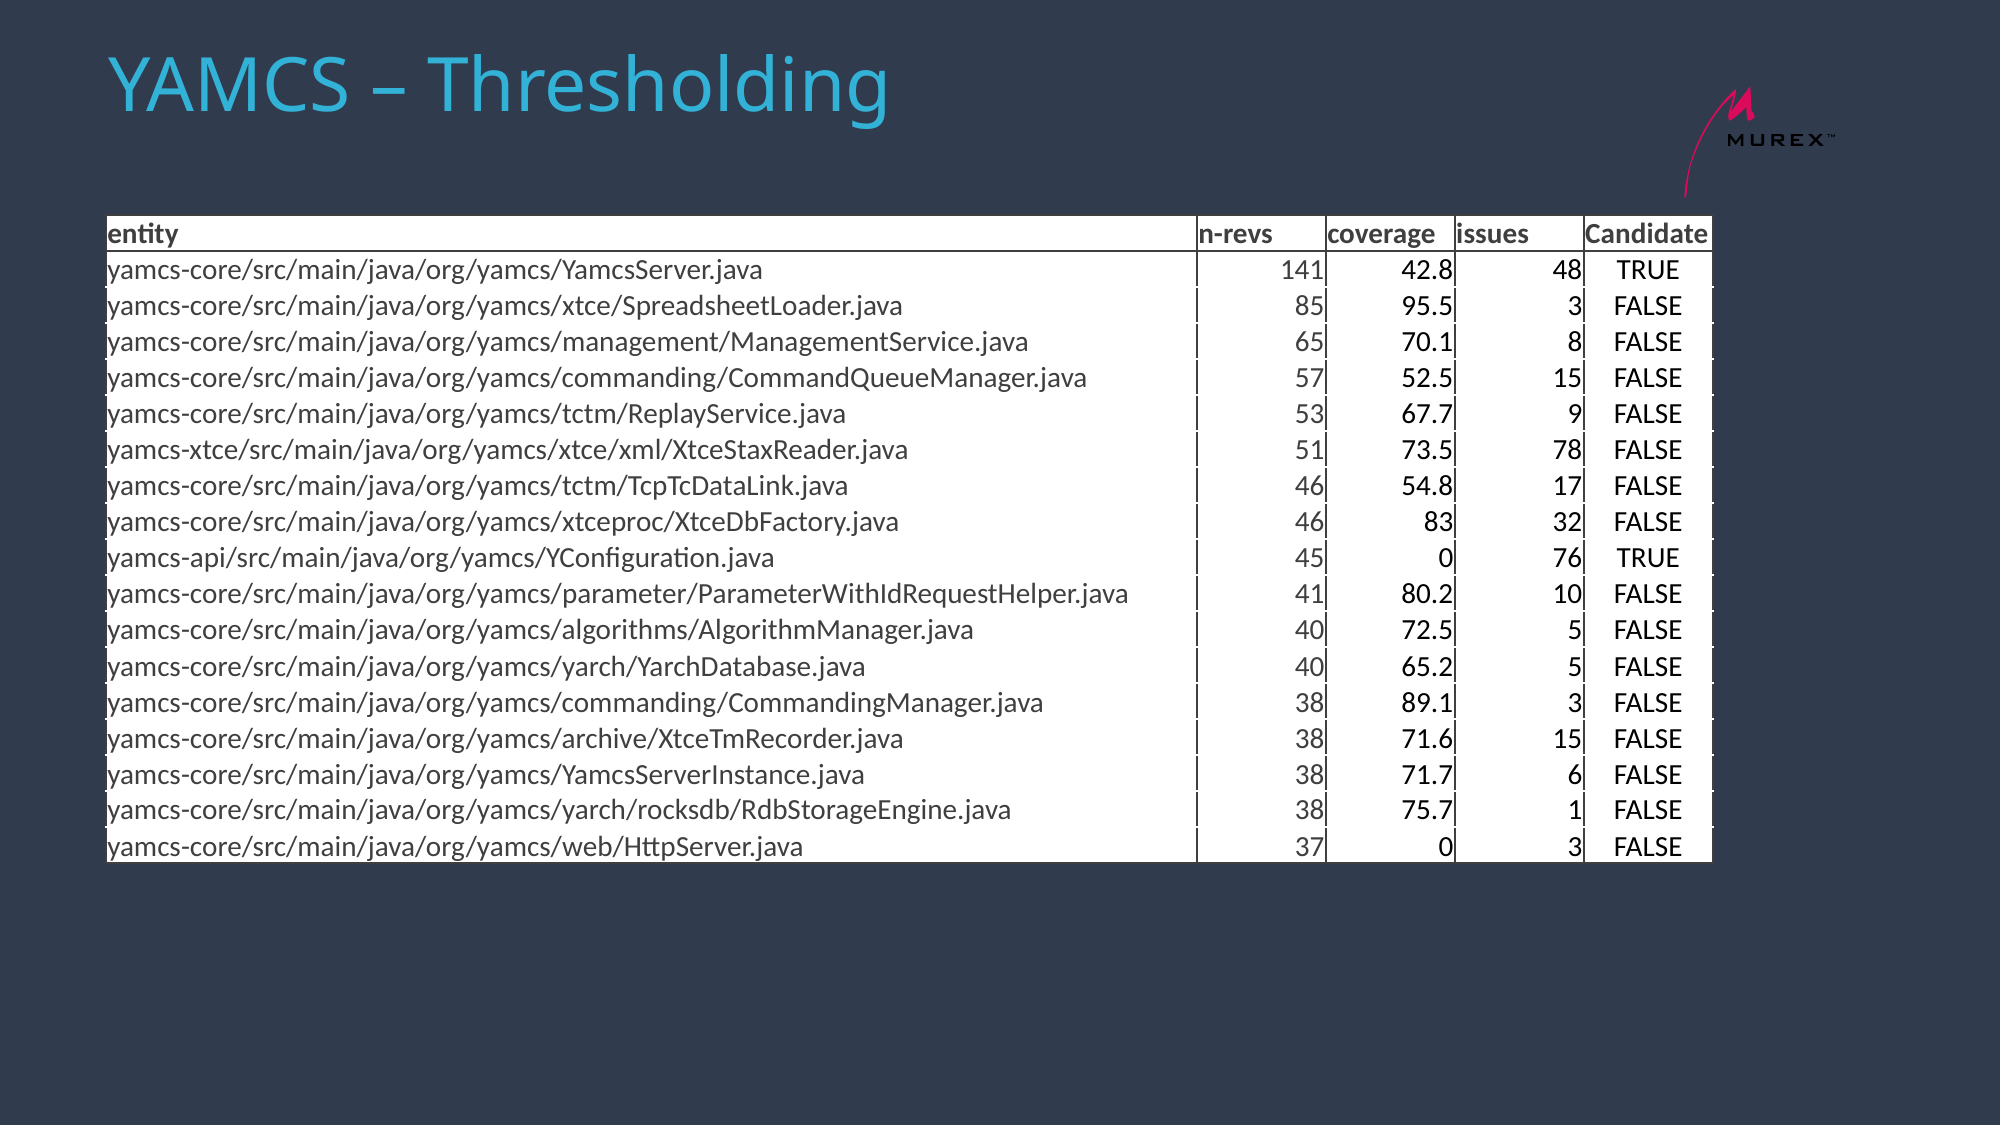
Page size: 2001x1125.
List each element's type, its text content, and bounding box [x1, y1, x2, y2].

table_cell 3 [1456, 828, 1583, 862]
table_cell yamcs-core/src/main/java/org/yamcs/yarch/YarchDatabase.java [107, 648, 1196, 682]
table_cell 6 [1456, 756, 1583, 790]
table_cell 46 [1198, 504, 1325, 538]
table_cell 54.8 [1327, 468, 1454, 502]
table_cell 53 [1198, 396, 1325, 430]
table_cell 5 [1456, 648, 1583, 682]
table_cell 71.7 [1327, 756, 1454, 790]
table_cell 83 [1327, 504, 1454, 538]
table_cell FALSE [1585, 720, 1712, 754]
table_cell 1 [1456, 792, 1583, 826]
table_cell 15 [1456, 720, 1583, 754]
table_cell 80.2 [1327, 576, 1454, 610]
table_cell FALSE [1585, 756, 1712, 790]
table_cell 76 [1456, 540, 1583, 574]
table_cell 8 [1456, 324, 1583, 358]
table_cell 46 [1198, 468, 1325, 502]
table_header entity [107, 216, 1196, 250]
table_cell yamcs-core/src/main/java/org/yamcs/web/HttpServer.java [107, 828, 1196, 862]
table_cell 38 [1198, 756, 1325, 790]
table_cell 40 [1198, 648, 1325, 682]
table_cell yamcs-core/src/main/java/org/yamcs/commanding/CommandQueueManager.java [107, 360, 1196, 394]
table_cell 0 [1327, 540, 1454, 574]
table_cell 0 [1327, 828, 1454, 862]
table_cell 67.7 [1327, 396, 1454, 430]
table_cell FALSE [1585, 396, 1712, 430]
table_cell 45 [1198, 540, 1325, 574]
table_cell 40 [1198, 612, 1325, 646]
table_cell FALSE [1585, 792, 1712, 826]
table_cell TRUE [1585, 252, 1712, 286]
table_cell 3 [1456, 684, 1583, 718]
table_cell yamcs-core/src/main/java/org/yamcs/archive/XtceTmRecorder.java [107, 720, 1196, 754]
table_cell yamcs-core/src/main/java/org/yamcs/commanding/CommandingManager.java [107, 684, 1196, 718]
table_cell 75.7 [1327, 792, 1454, 826]
table_cell 48 [1456, 252, 1583, 286]
table_cell 70.1 [1327, 324, 1454, 358]
table_cell yamcs-xtce/src/main/java/org/yamcs/xtce/xml/XtceStaxReader.java [107, 432, 1196, 466]
table_cell 57 [1198, 360, 1325, 394]
table_cell 52.5 [1327, 360, 1454, 394]
table_cell 10 [1456, 576, 1583, 610]
table_cell 141 [1198, 252, 1325, 286]
table_header issues [1456, 216, 1583, 250]
table_cell 73.5 [1327, 432, 1454, 466]
table_cell yamcs-core/src/main/java/org/yamcs/management/ManagementService.java [107, 324, 1196, 358]
table_cell FALSE [1585, 468, 1712, 502]
table_cell FALSE [1585, 612, 1712, 646]
table_cell FALSE [1585, 828, 1712, 862]
table_cell yamcs-core/src/main/java/org/yamcs/tctm/ReplayService.java [107, 396, 1196, 430]
table_cell FALSE [1585, 648, 1712, 682]
table_cell 51 [1198, 432, 1325, 466]
table_cell yamcs-core/src/main/java/org/yamcs/tctm/TcpTcDataLink.java [107, 468, 1196, 502]
table_cell 37 [1198, 828, 1325, 862]
table_cell FALSE [1585, 288, 1712, 322]
table_cell yamcs-core/src/main/java/org/yamcs/xtce/SpreadsheetLoader.java [107, 288, 1196, 322]
table_cell yamcs-core/src/main/java/org/yamcs/parameter/ParameterWithIdRequestHelper.java [107, 576, 1196, 610]
table_cell 78 [1456, 432, 1583, 466]
table_cell yamcs-core/src/main/java/org/yamcs/xtceproc/XtceDbFactory.java [107, 504, 1196, 538]
table_cell 41 [1198, 576, 1325, 610]
table_cell FALSE [1585, 576, 1712, 610]
table_cell yamcs-core/src/main/java/org/yamcs/yarch/rocksdb/RdbStorageEngine.java [107, 792, 1196, 826]
table_cell 38 [1198, 684, 1325, 718]
table_header coverage [1327, 216, 1454, 250]
table_cell TRUE [1585, 540, 1712, 574]
table_cell 95.5 [1327, 288, 1454, 322]
table_cell FALSE [1585, 684, 1712, 718]
table_cell 5 [1456, 612, 1583, 646]
table_cell 89.1 [1327, 684, 1454, 718]
table_cell yamcs-api/src/main/java/org/yamcs/YConfiguration.java [107, 540, 1196, 574]
table_cell 32 [1456, 504, 1583, 538]
table_cell 9 [1456, 396, 1583, 430]
table_cell 42.8 [1327, 252, 1454, 286]
table_cell 3 [1456, 288, 1583, 322]
table_cell 15 [1456, 360, 1583, 394]
table_header n-revs [1198, 216, 1325, 250]
table_cell FALSE [1585, 432, 1712, 466]
table_cell 65 [1198, 324, 1325, 358]
title YAMCS – Thresholding [108, 46, 1562, 129]
table_cell FALSE [1585, 504, 1712, 538]
table_cell yamcs-core/src/main/java/org/yamcs/YamcsServer.java [107, 252, 1196, 286]
table_cell 38 [1198, 720, 1325, 754]
table_cell yamcs-core/src/main/java/org/yamcs/algorithms/AlgorithmManager.java [107, 612, 1196, 646]
table_cell 65.2 [1327, 648, 1454, 682]
table_cell FALSE [1585, 360, 1712, 394]
table_cell 85 [1198, 288, 1325, 322]
table_cell yamcs-core/src/main/java/org/yamcs/YamcsServerInstance.java [107, 756, 1196, 790]
table_header Candidate [1585, 216, 1712, 250]
table_cell 71.6 [1327, 720, 1454, 754]
table_cell 17 [1456, 468, 1583, 502]
table_cell 72.5 [1327, 612, 1454, 646]
table_cell FALSE [1585, 324, 1712, 358]
table_cell 38 [1198, 792, 1325, 826]
